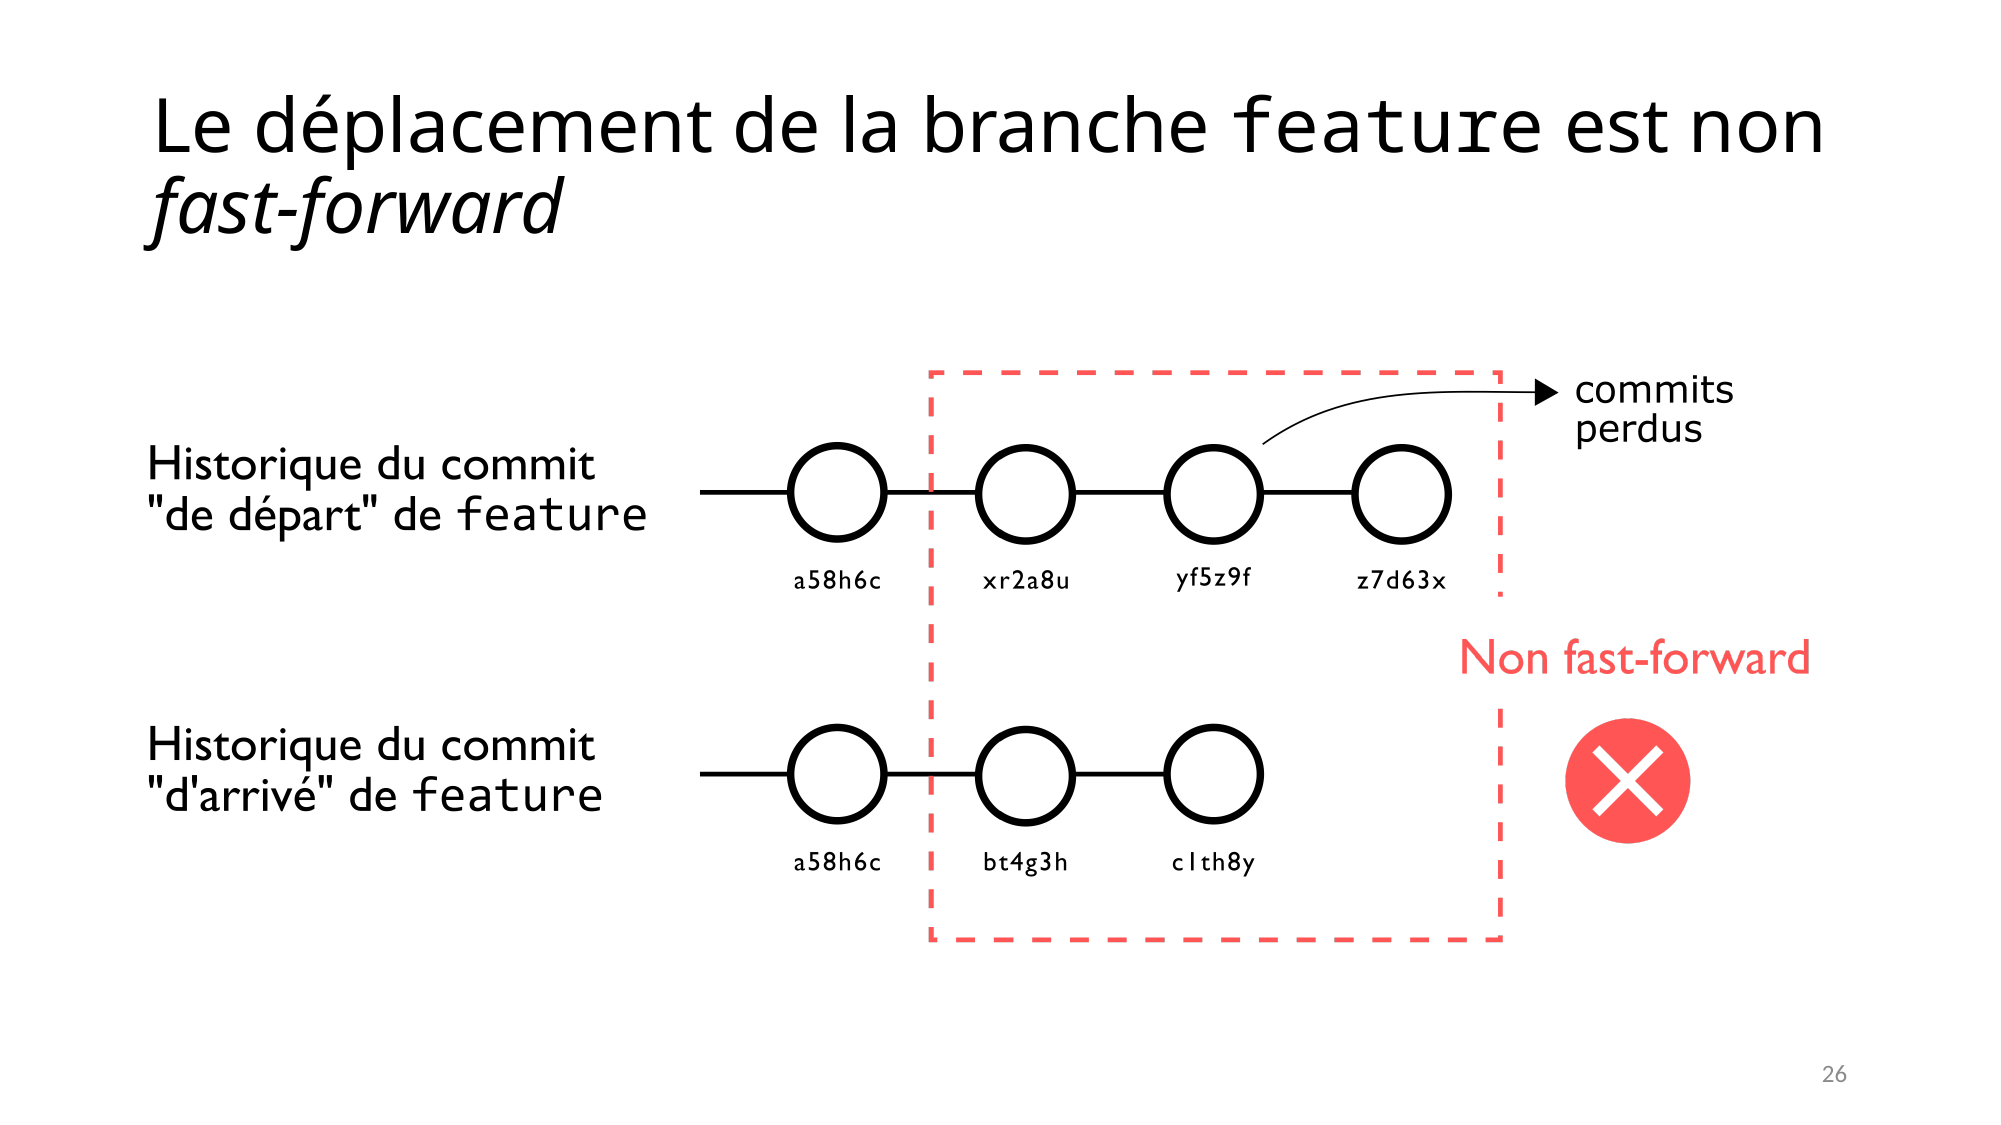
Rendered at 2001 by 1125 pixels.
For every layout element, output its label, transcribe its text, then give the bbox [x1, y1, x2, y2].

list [137, 299, 1863, 1014]
slide_number 26 [1412, 1042, 1863, 1103]
title Le déplacement de la branche feature est non fast-forward [137, 59, 1863, 278]
